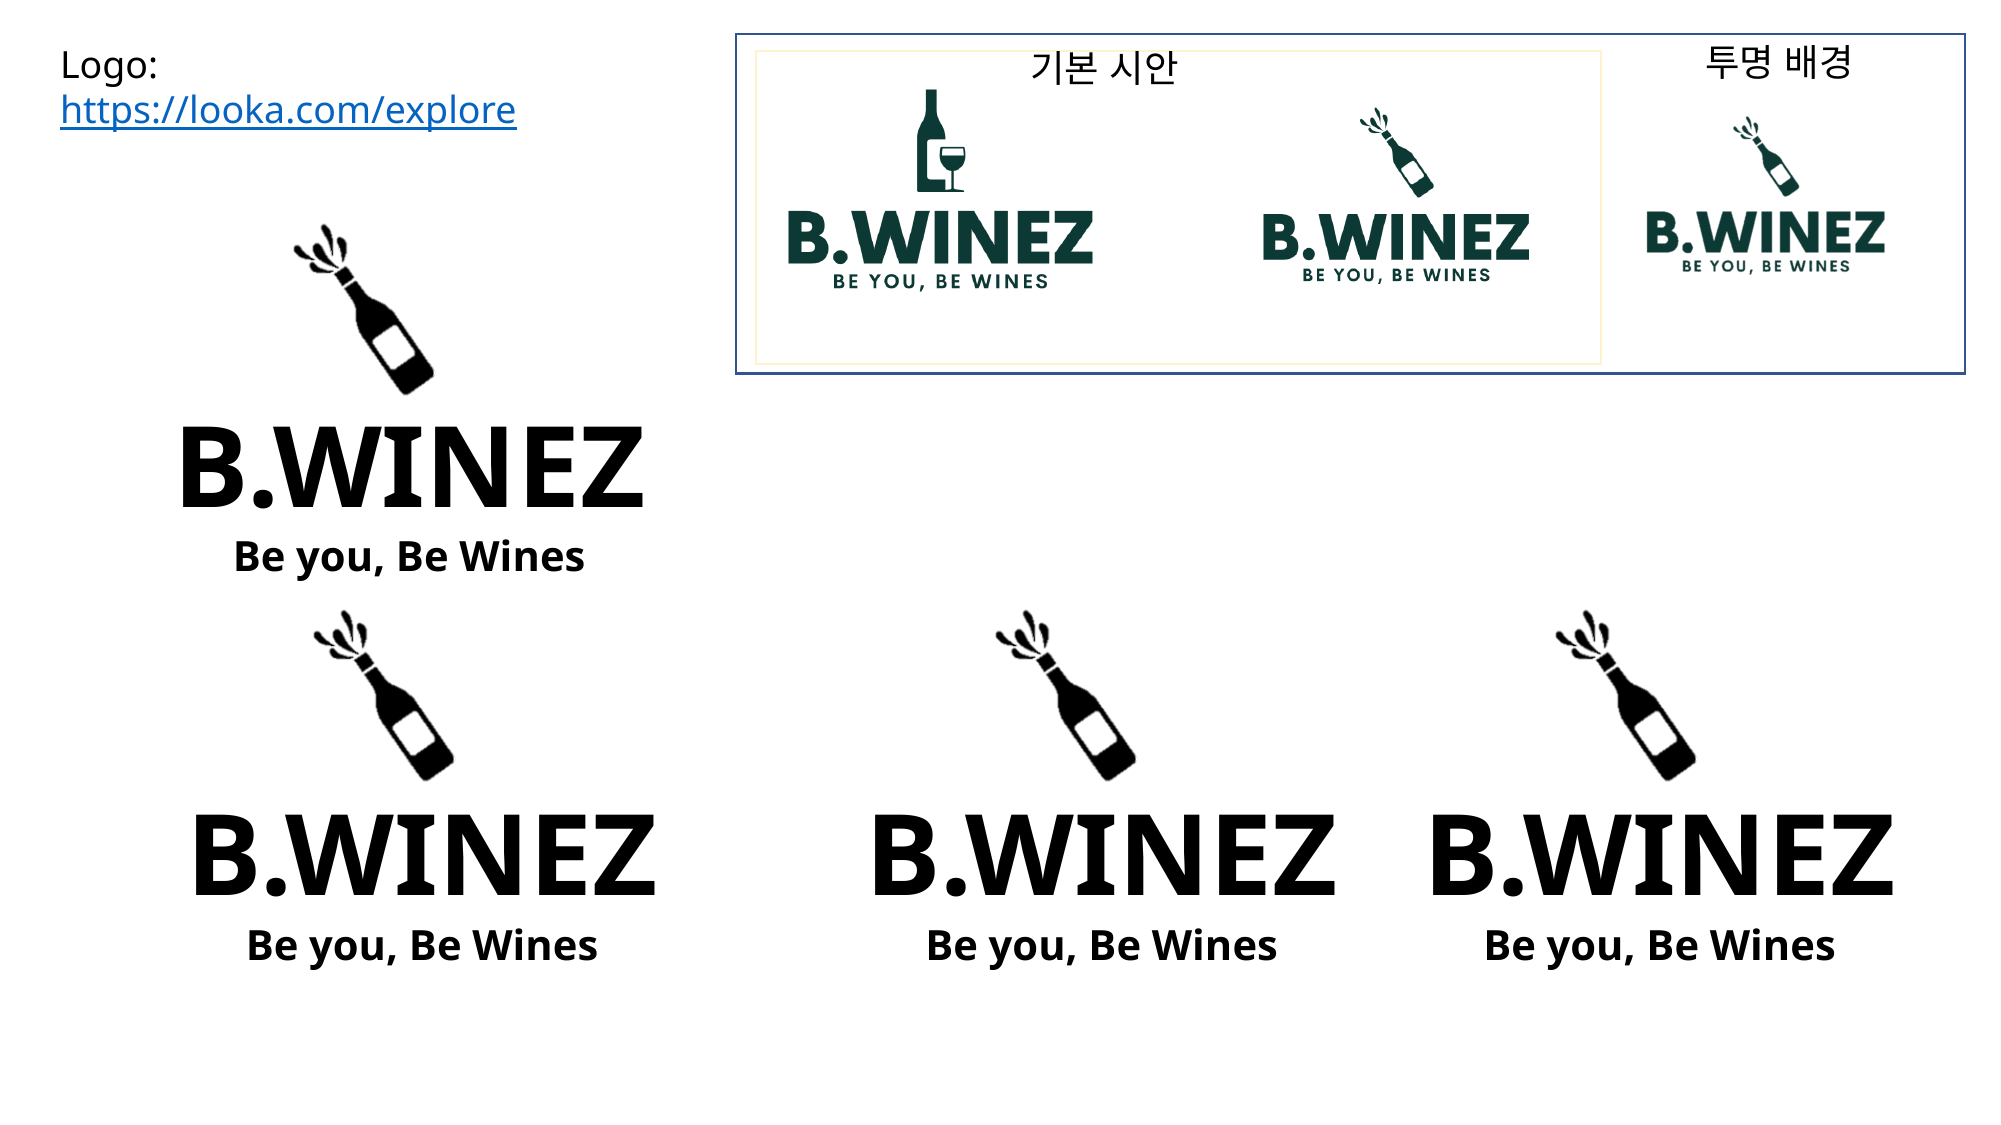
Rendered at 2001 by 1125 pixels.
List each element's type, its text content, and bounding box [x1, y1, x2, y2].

picture [283, 593, 470, 791]
text_box Logo: https://looka.com/explore [45, 33, 585, 145]
text_box [755, 50, 1602, 365]
picture [965, 593, 1153, 791]
picture [263, 207, 451, 405]
text_box B.WINEZ Be you, Be Wines [831, 775, 1373, 976]
picture [1212, 56, 1965, 337]
picture [1525, 593, 1712, 791]
text_box B.WINEZ Be you, Be Wines [151, 775, 693, 976]
text_box B.WINEZ Be you, Be Wines [138, 387, 680, 588]
text_box 기본 시안 [1015, 37, 1213, 98]
text_box [735, 33, 1966, 375]
text_box B.WINEZ Be you, Be Wines [1389, 775, 1931, 976]
text_box 투명 배경 [1690, 31, 1888, 70]
picture [771, 70, 1125, 323]
